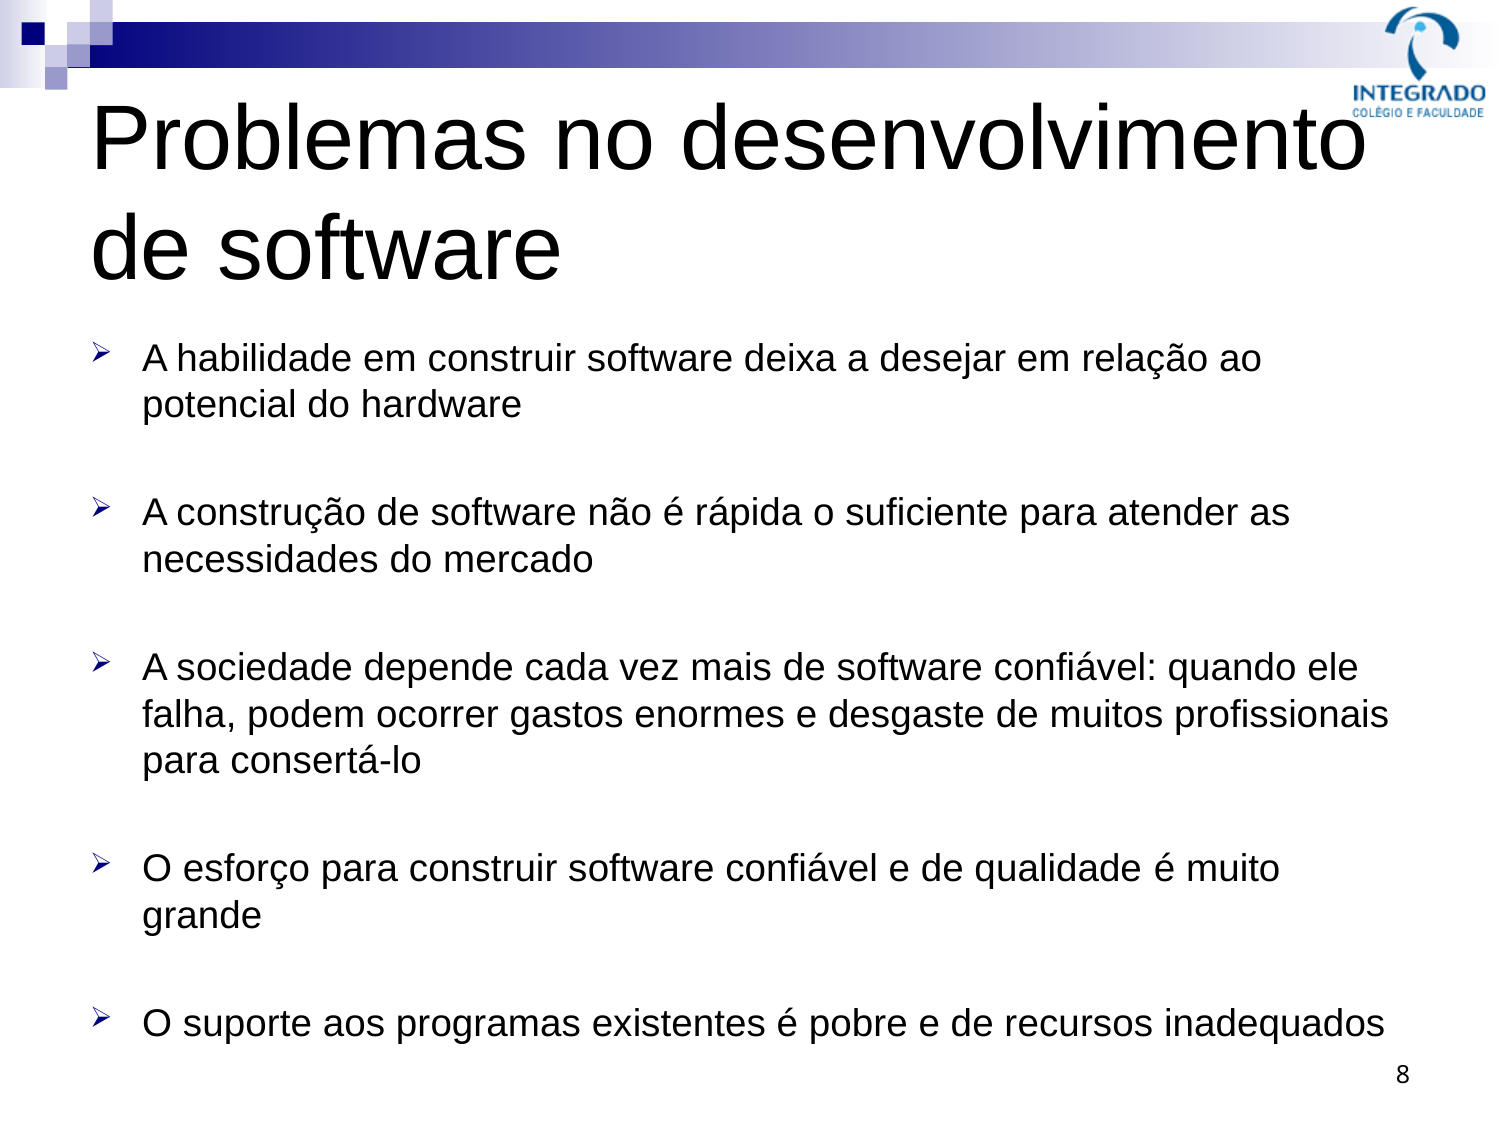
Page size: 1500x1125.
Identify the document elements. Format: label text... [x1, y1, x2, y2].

picture [1343, 0, 1500, 127]
list A habilidade em construir software deixa a desejar em relação ao potencial do hardware A construção de software não é rápida o suficiente para atender as necessidades do mercado A sociedade depende cada vez mais de software confiável: quando ele falha, podem ocorrer gastos enormes e desgaste de muitos profissionais para consertá-lo O esforço para construir software confiável e de qualidade é muito grande O suporte aos programas existentes é pobre e de recursos inadequados [75, 324, 1425, 1059]
slide_number 8 [1074, 1024, 1426, 1101]
title Problemas no desenvolvimento de software [75, 75, 1425, 300]
